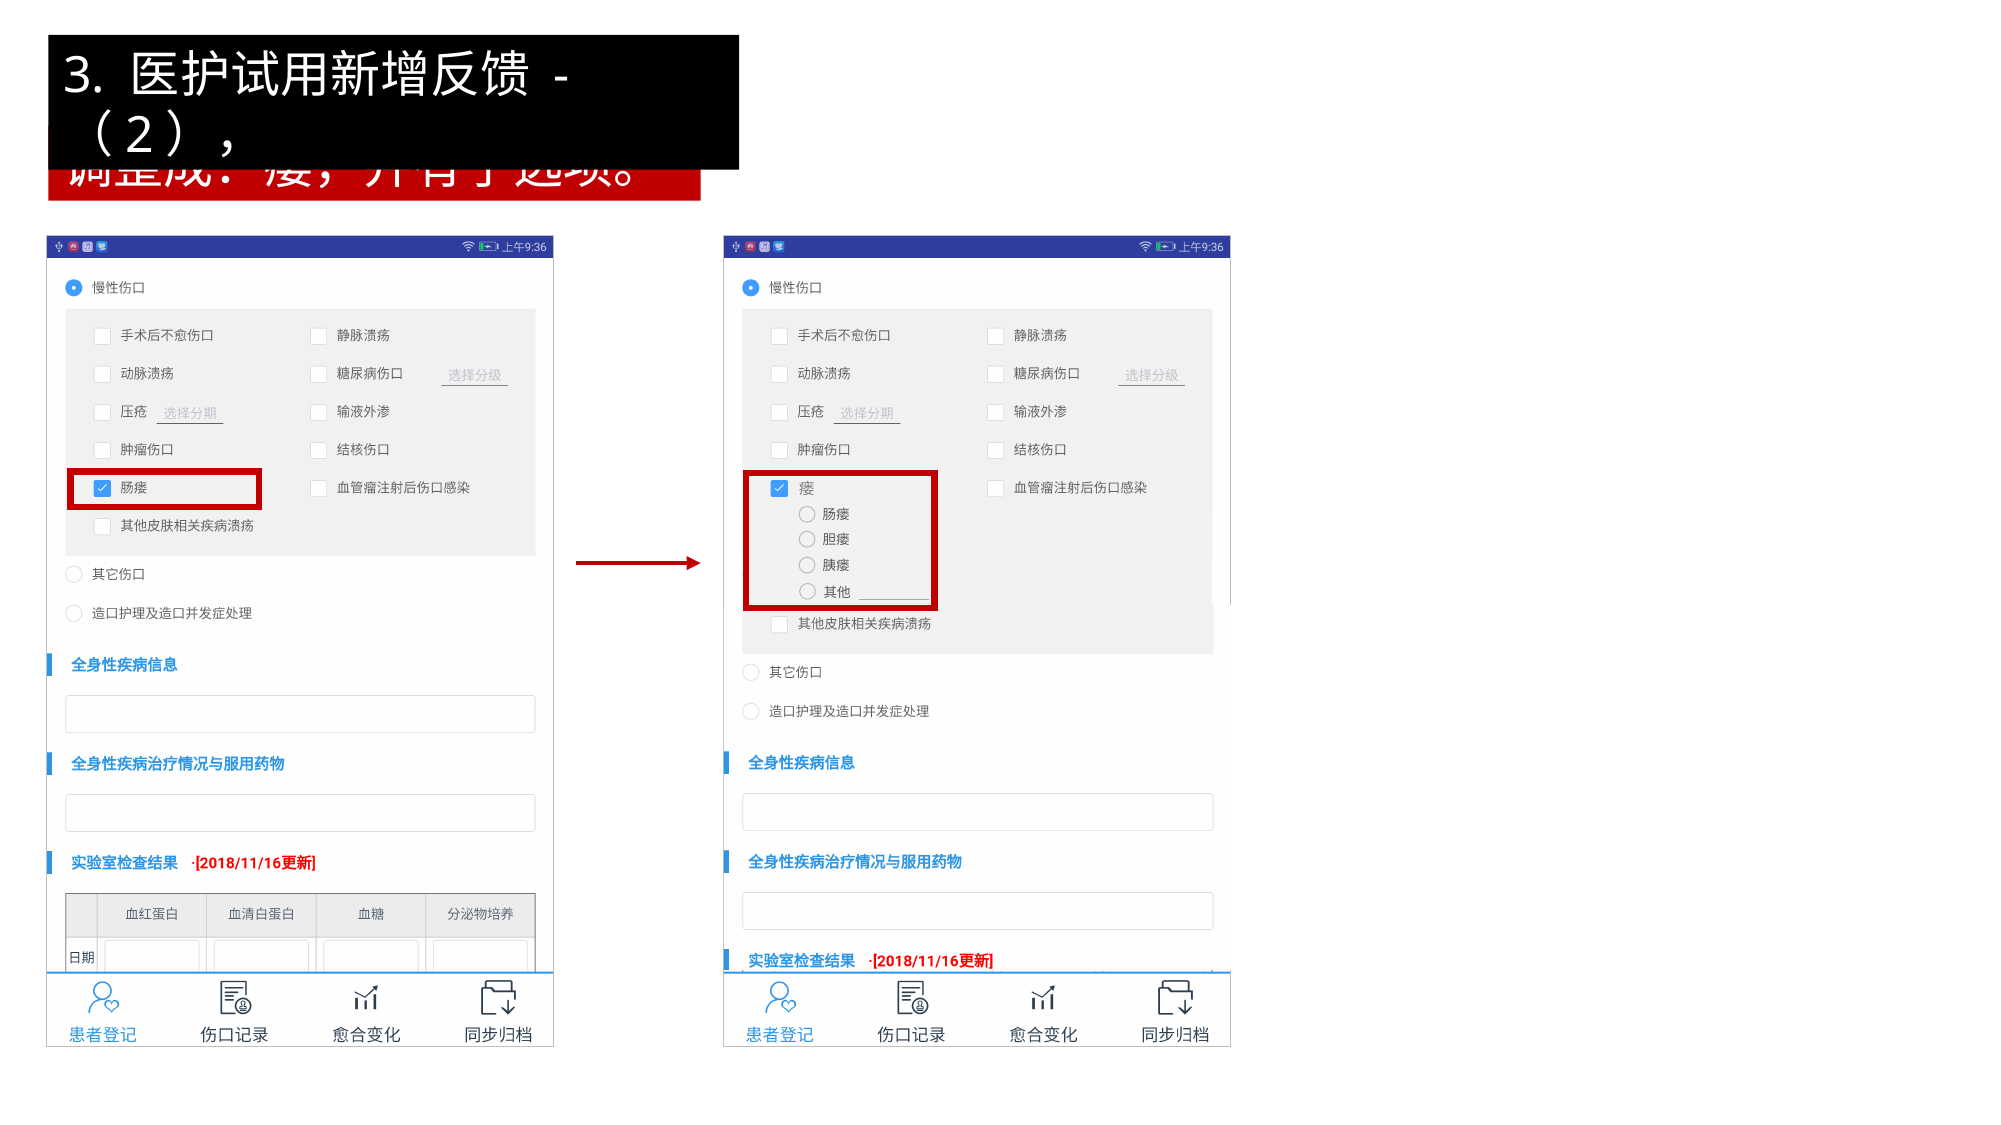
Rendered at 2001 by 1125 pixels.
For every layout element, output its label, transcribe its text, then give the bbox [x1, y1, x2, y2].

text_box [46, 235, 554, 1048]
text_box 3. 医护试用新增反馈 - （2）， [48, 34, 740, 170]
text_box 调整成：瘘，并有子选项。 [48, 170, 701, 201]
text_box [723, 235, 1232, 1048]
